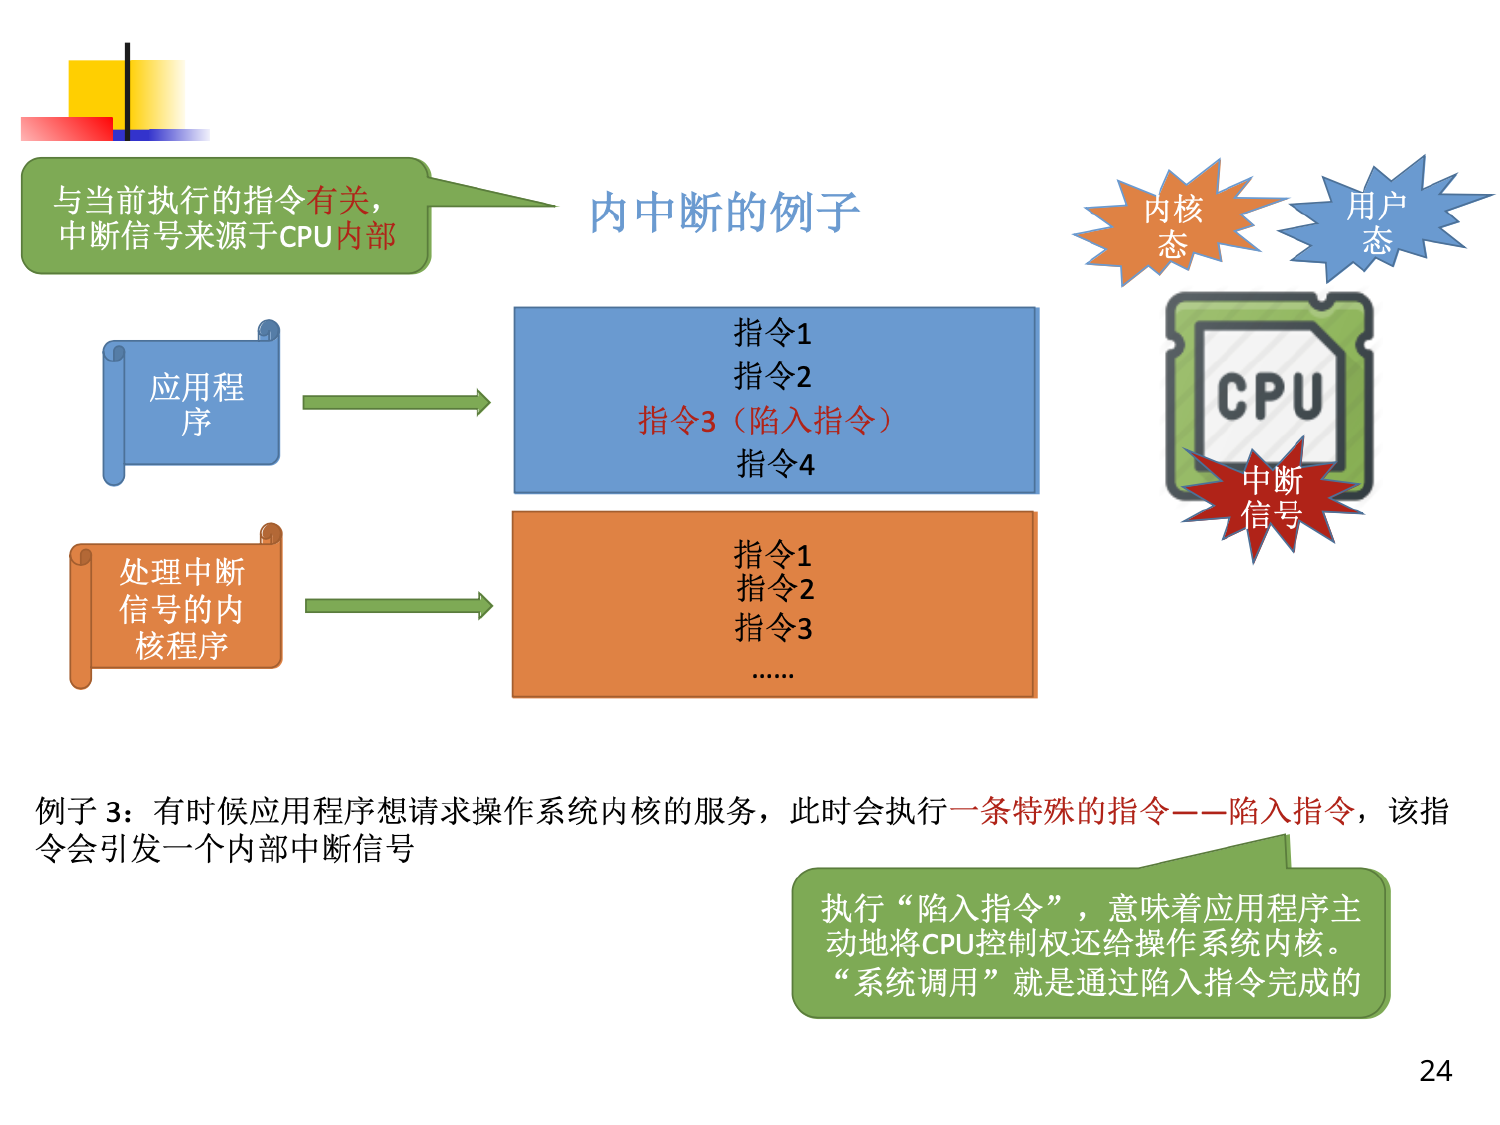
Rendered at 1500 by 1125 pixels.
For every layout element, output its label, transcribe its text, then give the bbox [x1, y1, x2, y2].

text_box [0, 140, 1500, 1025]
slide_number 24 [1154, 1031, 1468, 1100]
